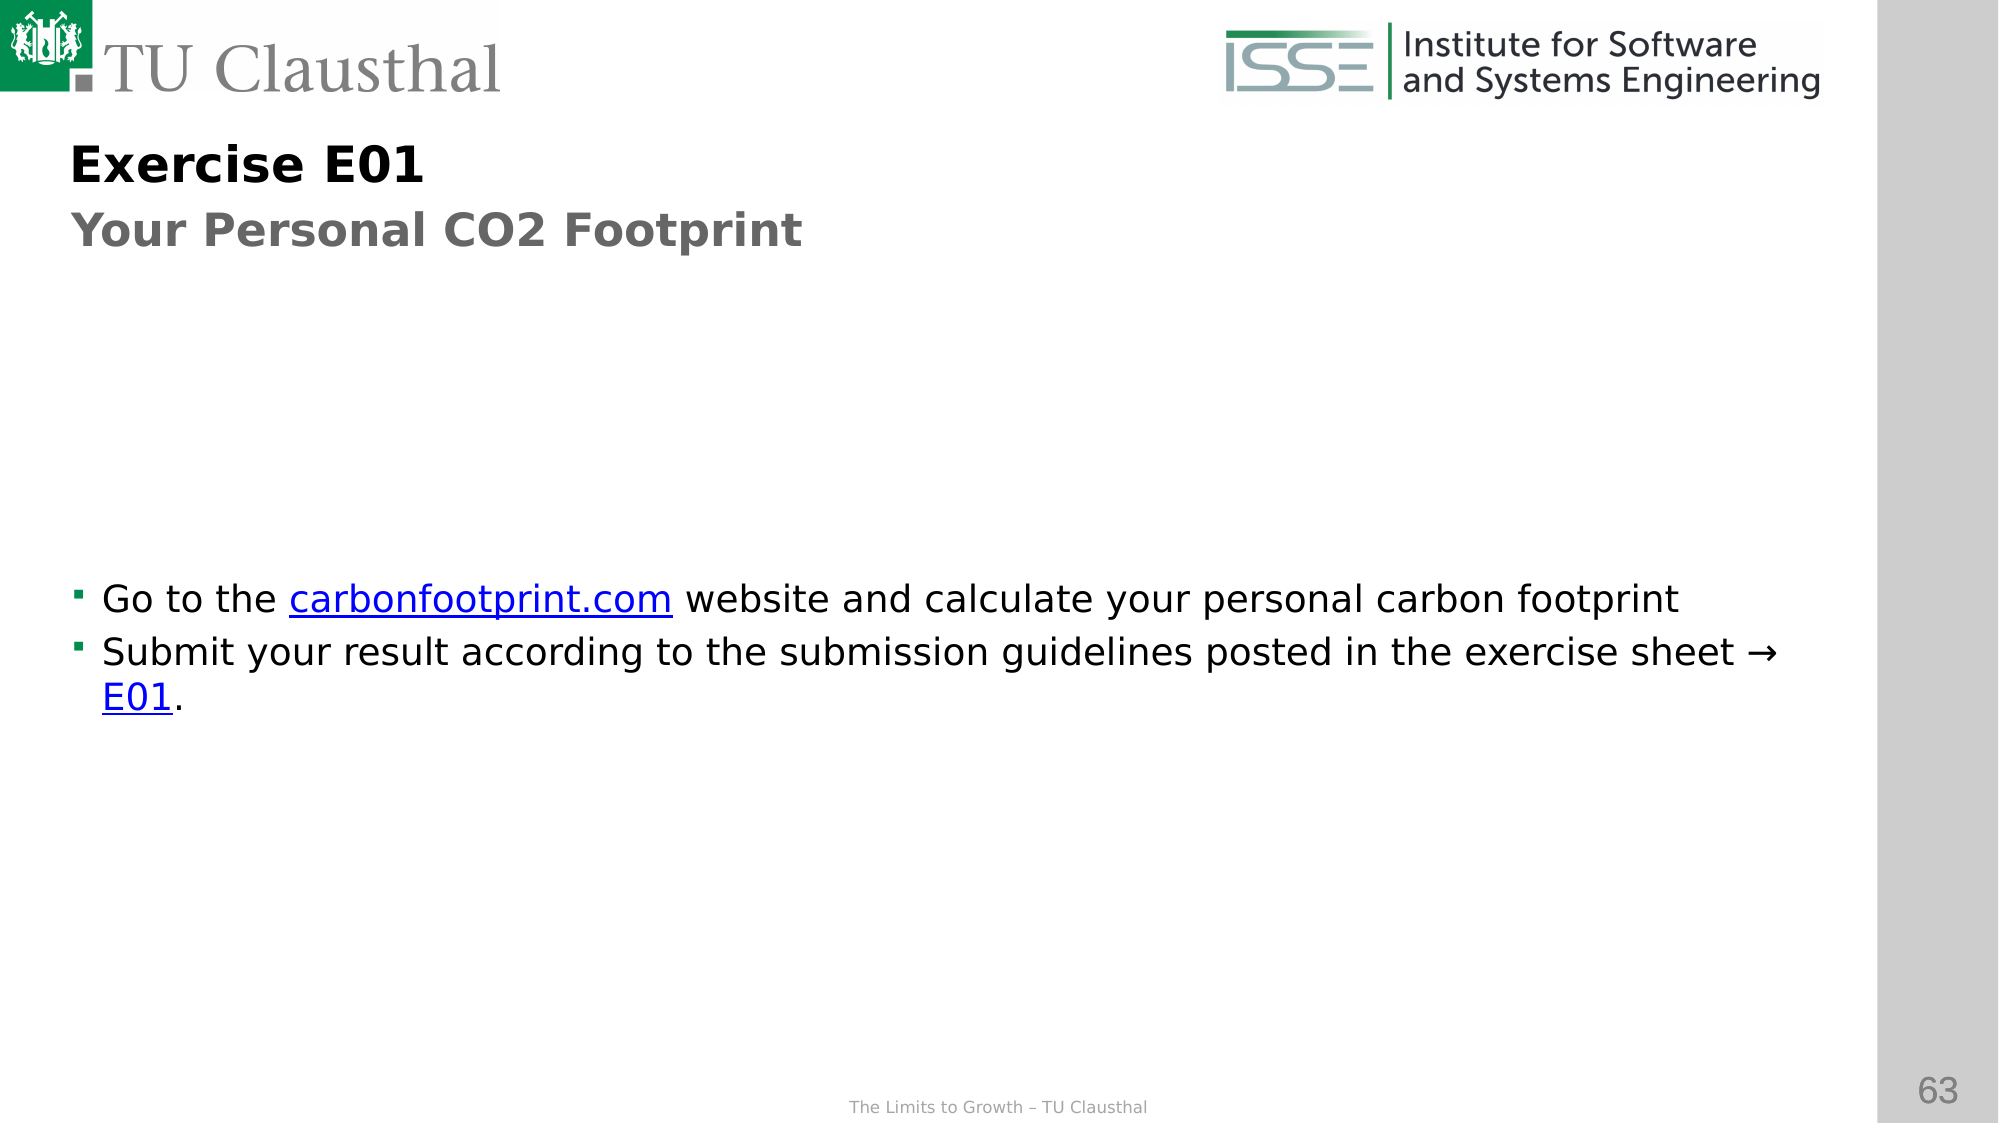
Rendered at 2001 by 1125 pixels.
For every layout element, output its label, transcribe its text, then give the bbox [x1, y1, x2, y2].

text_box Go to the carbonfootprint.com website and calculate your personal carbon footprint Submit your result according to the submission guidelines posted in the exercise sheet → E01. [55, 208, 1817, 1033]
text_box Exercise E01 [55, 125, 1817, 206]
picture [0, 0, 500, 92]
text_box Your Personal CO2 Footprint [70, 188, 1769, 269]
picture [1218, 22, 1825, 106]
